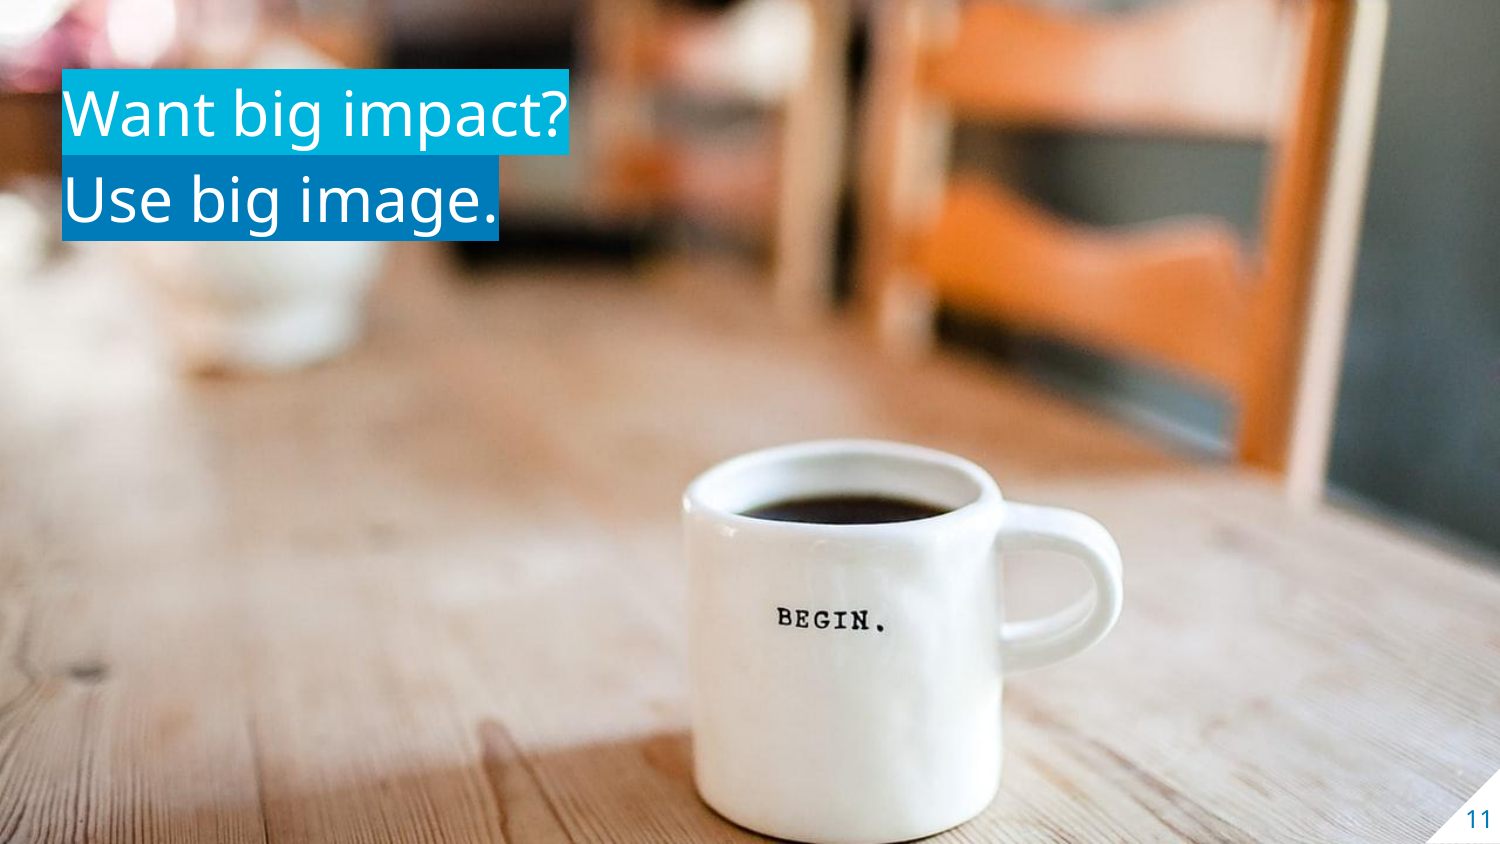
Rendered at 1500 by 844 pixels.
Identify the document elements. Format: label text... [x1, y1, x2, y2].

picture [0, 0, 1500, 844]
slide_number 11 [1418, 760, 1494, 838]
title Want big impact? Use big image. [62, 62, 843, 229]
